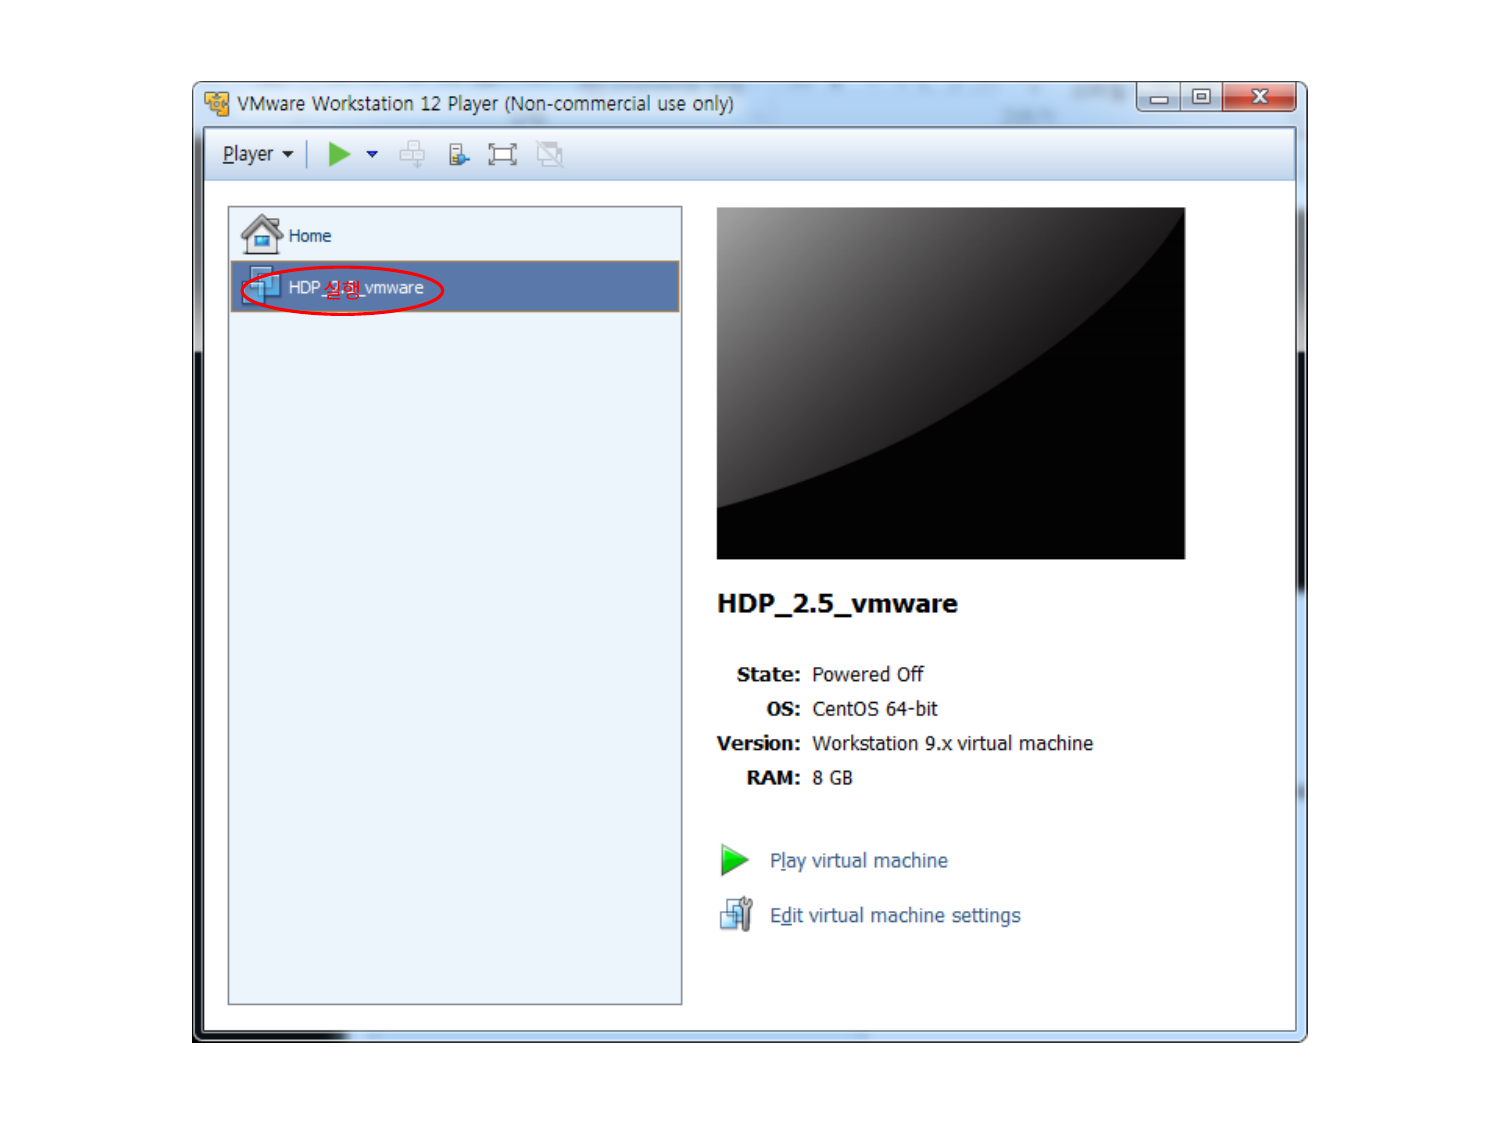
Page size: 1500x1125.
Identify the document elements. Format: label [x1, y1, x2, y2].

picture [191, 81, 1308, 1044]
